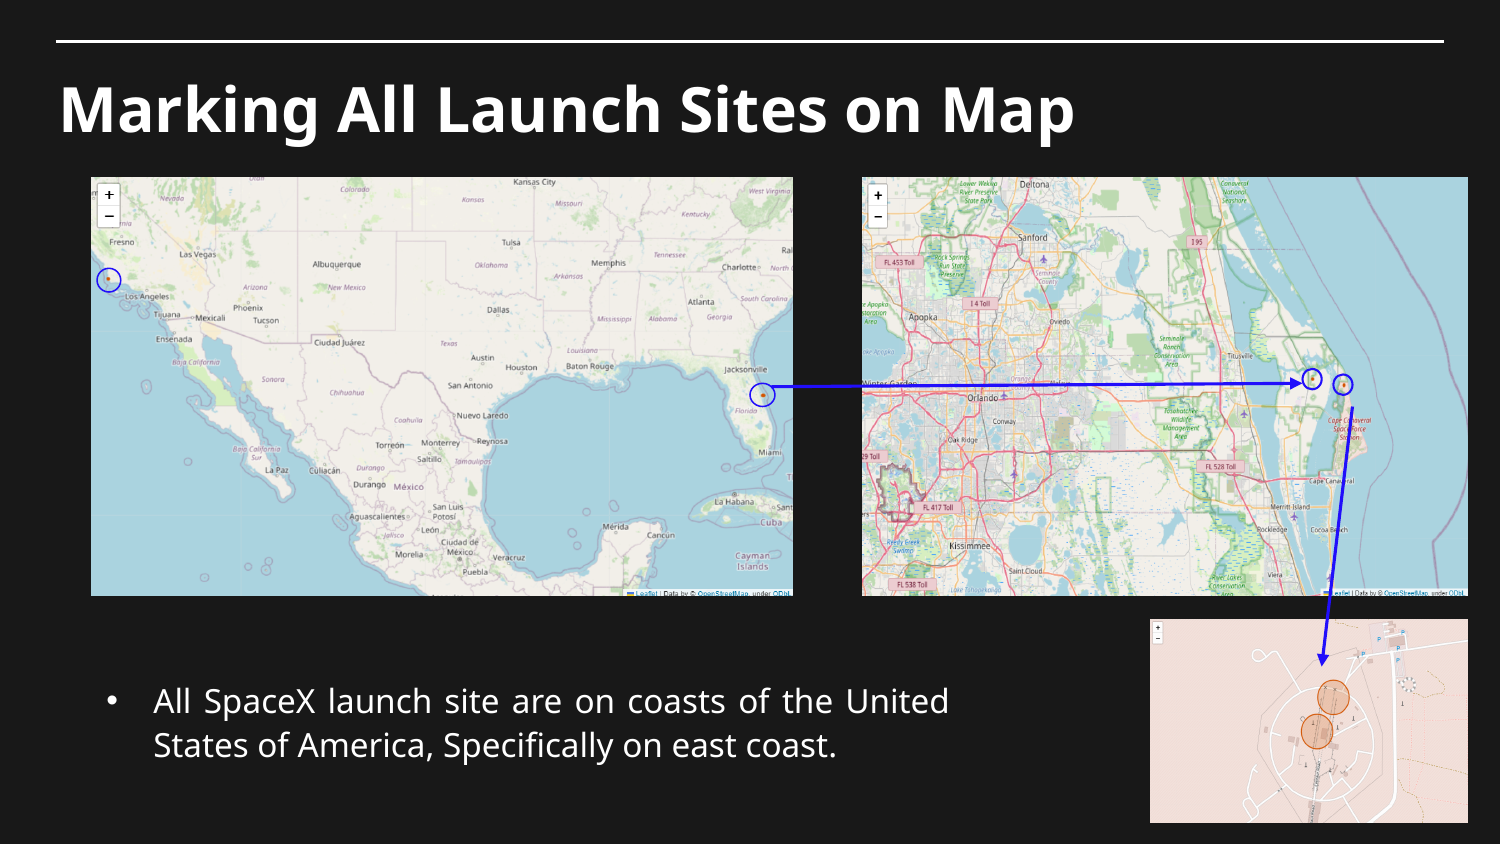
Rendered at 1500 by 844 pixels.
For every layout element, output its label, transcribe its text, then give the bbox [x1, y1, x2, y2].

picture [1150, 619, 1468, 824]
picture [91, 176, 793, 597]
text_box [770, 383, 1303, 387]
text_box All SpaceX launch site are on coasts of the United States of America, Specifically on east coast. [91, 670, 967, 771]
title Marking All Launch Sites on Map [43, 38, 1441, 178]
picture [862, 176, 1468, 597]
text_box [1321, 406, 1353, 667]
